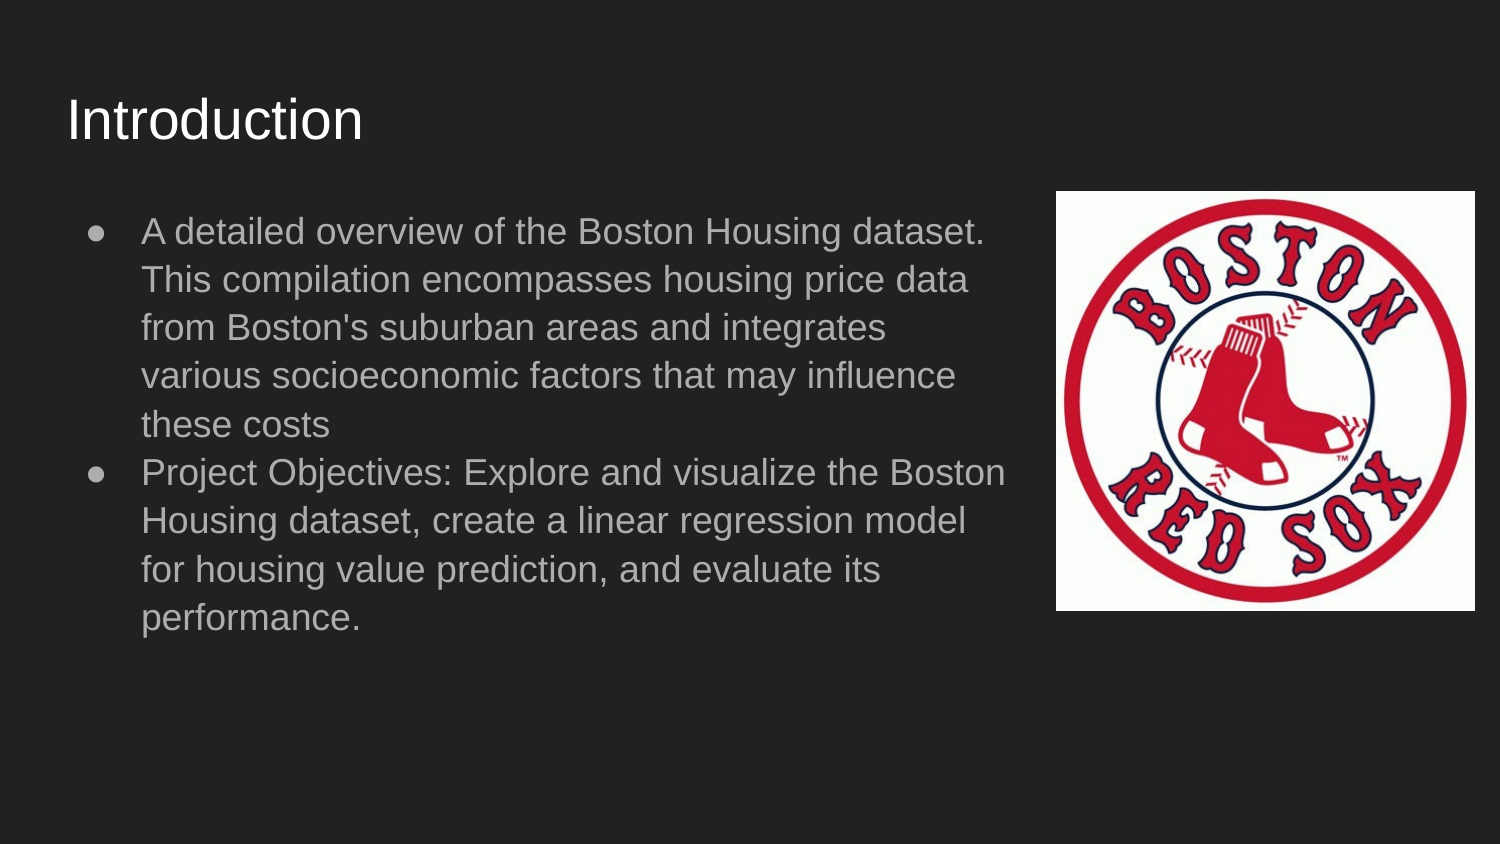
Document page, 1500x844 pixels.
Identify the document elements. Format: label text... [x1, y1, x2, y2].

list A detailed overview of the Boston Housing dataset. This compilation encompasses housing price data from Boston's suburban areas and integrates various socioeconomic factors that may influence these costs Project Objectives: Explore and visualize the Boston Housing dataset, create a linear regression model for housing value prediction, and evaluate its performance. [51, 189, 1032, 750]
picture [1055, 191, 1476, 611]
title Introduction [51, 72, 1449, 167]
